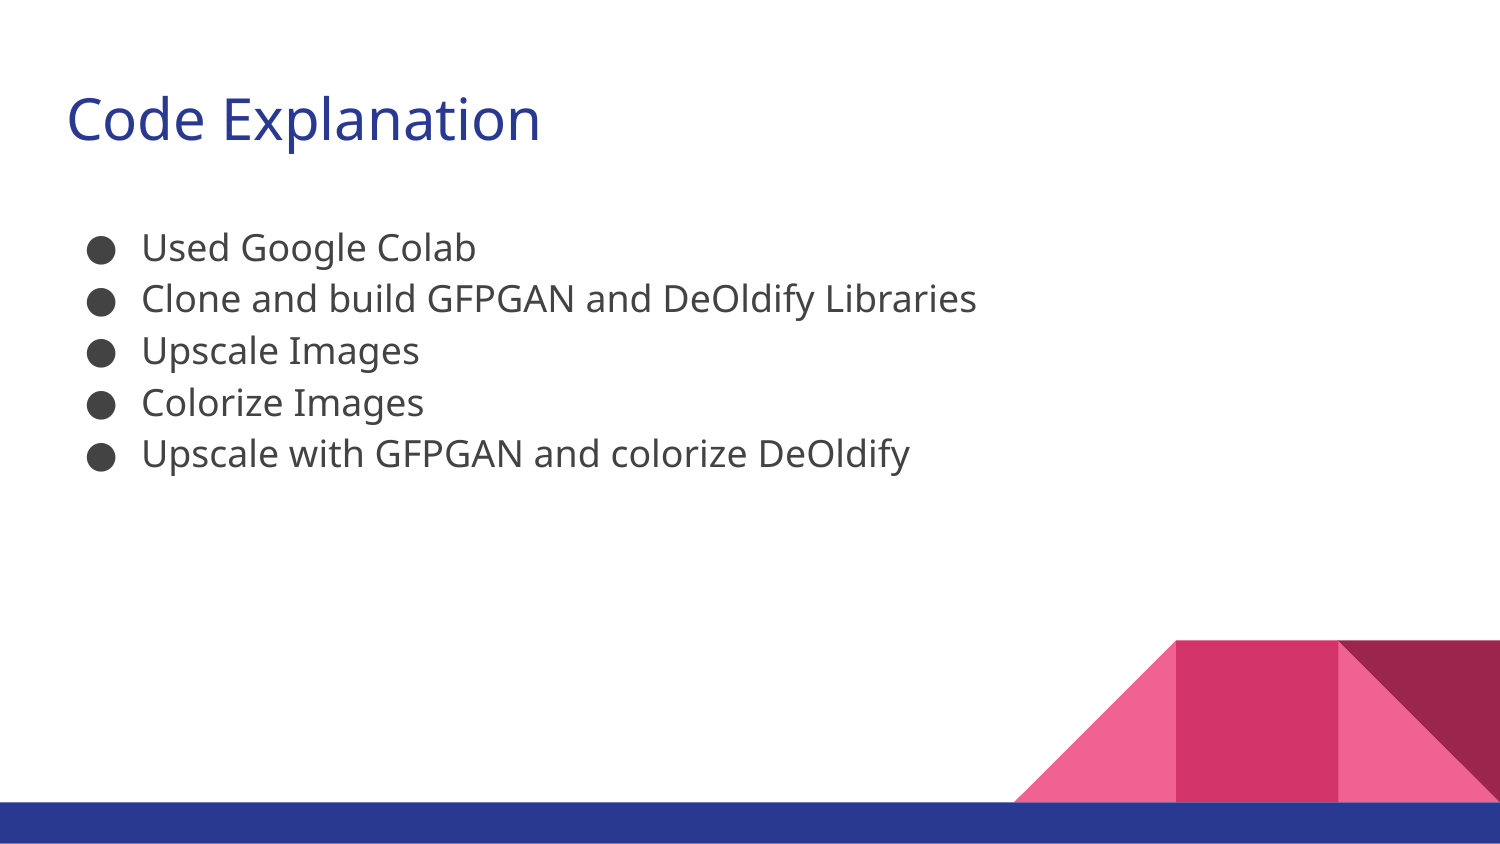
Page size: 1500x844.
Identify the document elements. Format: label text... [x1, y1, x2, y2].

list Used Google Colab Clone and build GFPGAN and DeOldify Libraries Upscale Images Colorize Images Upscale with GFPGAN and colorize DeOldify [51, 201, 1449, 750]
title Code Explanation [51, 67, 1449, 167]
